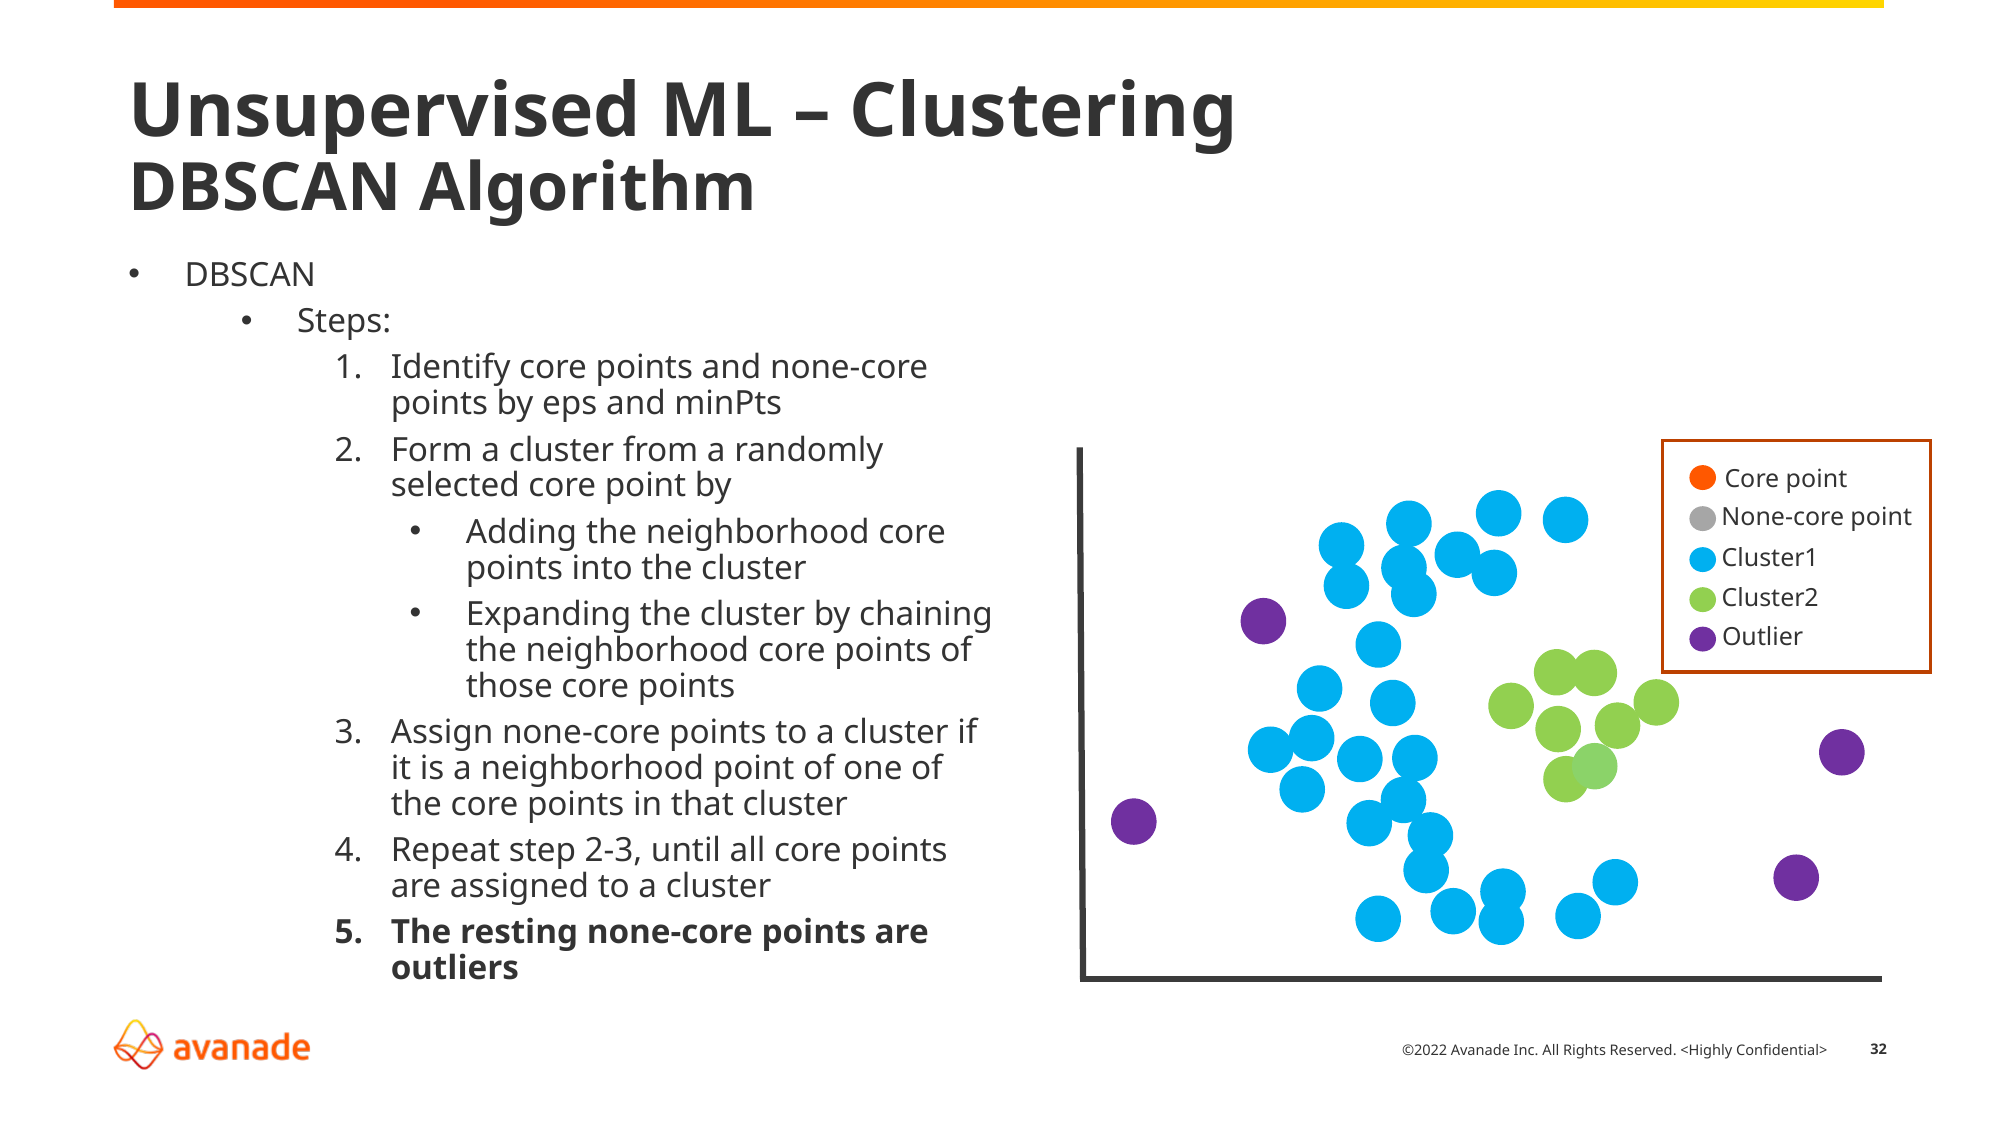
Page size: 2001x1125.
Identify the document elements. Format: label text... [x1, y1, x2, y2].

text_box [1079, 447, 1883, 980]
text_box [1662, 440, 1931, 673]
list DBSCAN Steps: Identify core points and none-core points by eps and minPts Form a cluster from a randomly selected core point by Adding the neighborhood core points into the cluster Expanding the cluster by chaining the neighborhood core points of those core points Assign none-core points to a cluster if it is a neighborhood point of one of the core points in that cluster Repeat step 2-3, until all core points are assigned to a cluster The resting none-core points are outliers [113, 249, 1014, 980]
picture [93, 999, 339, 1090]
title Unsupervised ML – Clustering DBSCAN Algorithm [113, 64, 1883, 228]
